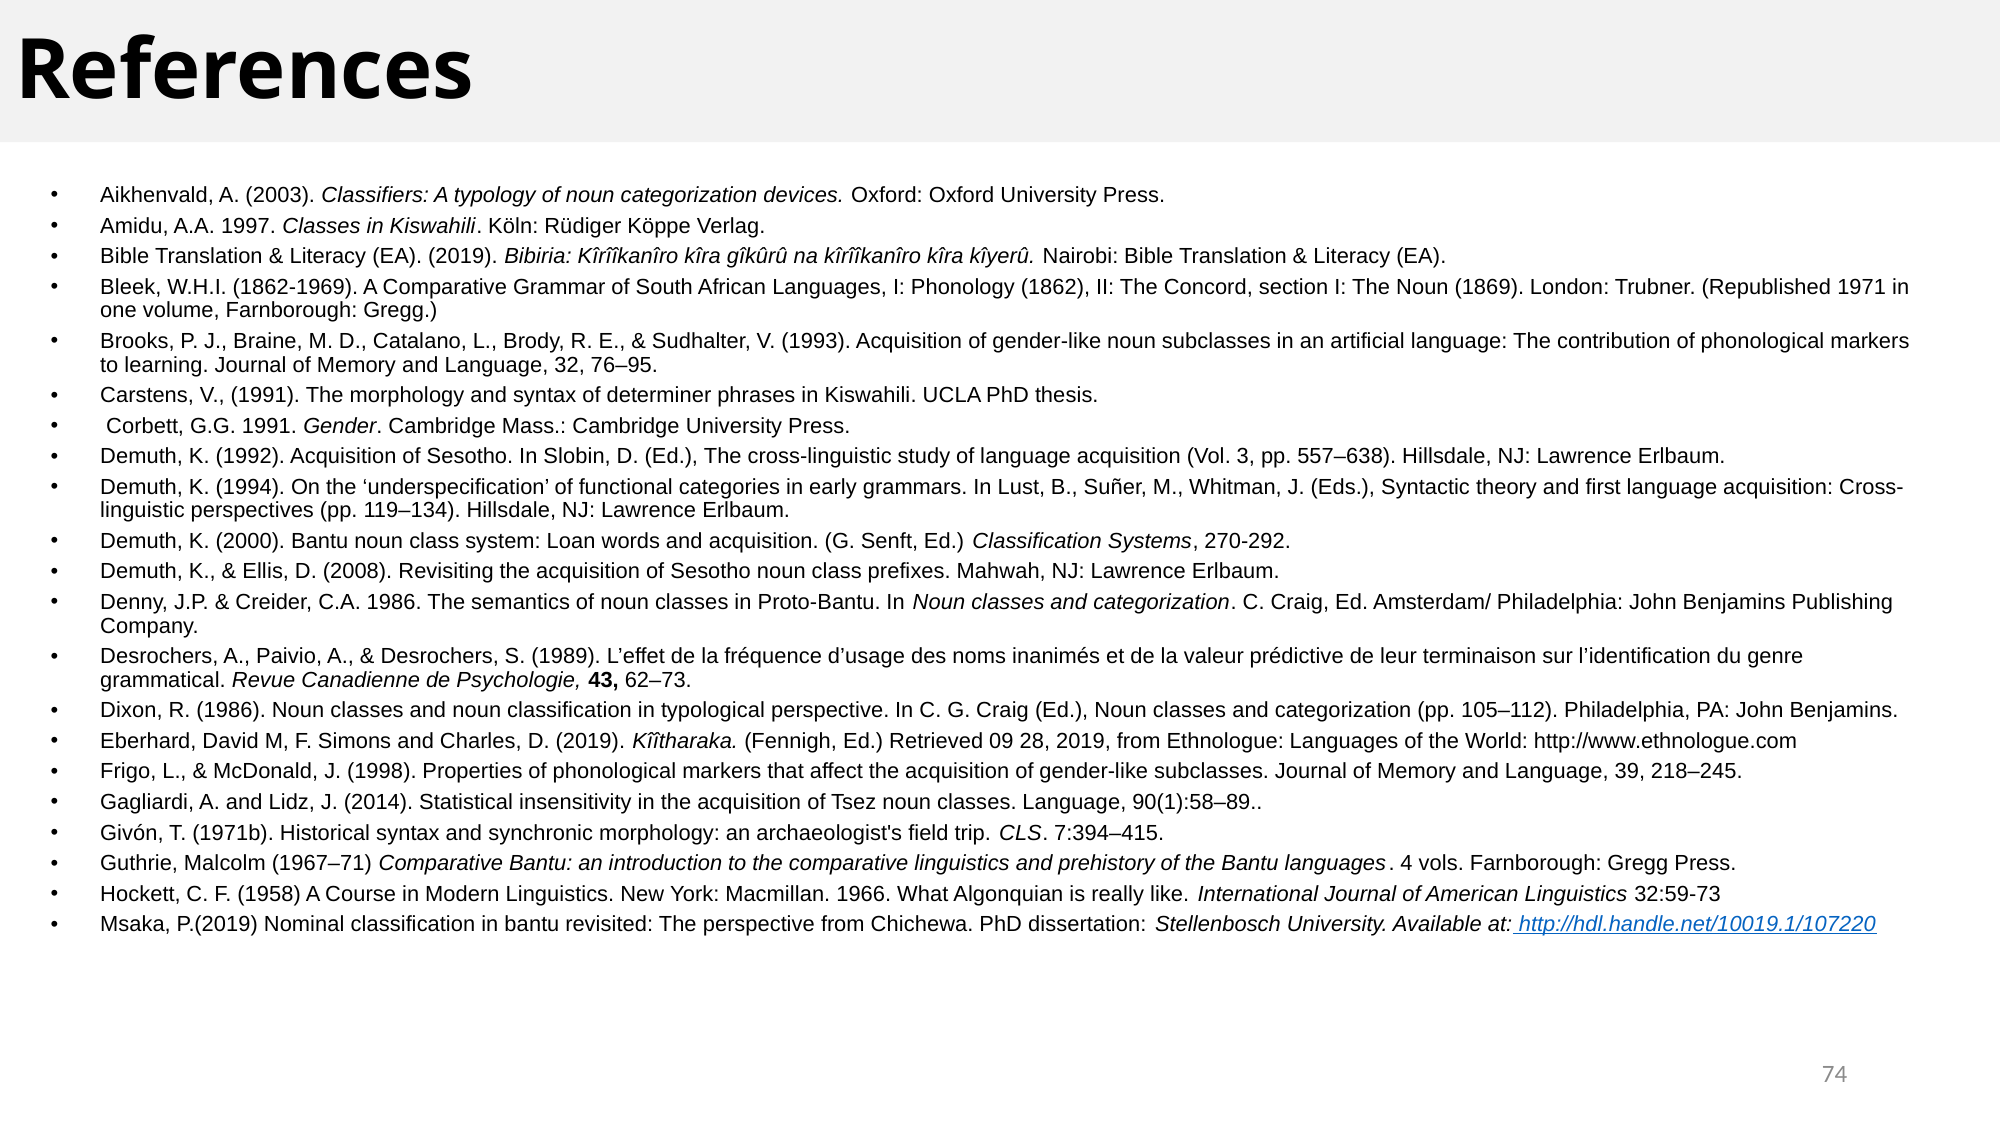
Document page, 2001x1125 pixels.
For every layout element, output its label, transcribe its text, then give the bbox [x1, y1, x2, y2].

slide_number 74 [1412, 1042, 1863, 1103]
list Aikhenvald, A. (2003). Classifiers: A typology of noun categorization devices. Oxford: Oxford University Press. Amidu, A.A. 1997. Classes in Kiswahili. Köln: Rüdiger Köppe Verlag. Bible Translation & Literacy (EA). (2019). Bibiria: Kîrîîkanîro kîra gîkûrû na kîrîîkanîro kîra kîyerû. Nairobi: Bible Translation & Literacy (EA). Bleek, W.H.I. (1862-1969). A Comparative Grammar of South African Languages, I: Phonology (1862), II: The Concord, section I: The Noun (1869). London: Trubner. (Republished 1971 in one volume, Farnborough: Gregg.) Brooks, P. J., Braine, M. D., Catalano, L., Brody, R. E., & Sudhalter, V. (1993). Acquisition of gender-like noun subclasses in an artificial language: The contribution of phonological markers to learning. Journal of Memory and Language, 32, 76–95. Carstens, V., (1991). The morphology and syntax of determiner phrases in Kiswahili. UCLA PhD thesis. Corbett, G.G. 1991. Gender. Cambridge Mass.: Cambridge University Press. Demuth, K. (1992). Acquisition of Sesotho. In Slobin, D. (Ed.), The cross-linguistic study of language acquisition (Vol. 3, pp. 557–638). Hillsdale, NJ: Lawrence Erlbaum. Demuth, K. (1994). On the ‘underspecification’ of functional categories in early grammars. In Lust, B., Suñer, M., Whitman, J. (Eds.), Syntactic theory and first language acquisition: Cross-linguistic perspectives (pp. 119–134). Hillsdale, NJ: Lawrence Erlbaum. Demuth, K. (2000). Bantu noun class system: Loan words and acquisition. (G. Senft, Ed.) Classification Systems, 270-292. Demuth, K., & Ellis, D. (2008). Revisiting the acquisition of Sesotho noun class prefixes. Mahwah, NJ: Lawrence Erlbaum. Denny, J.P. & Creider, C.A. 1986. The semantics of noun classes in Proto-Bantu. In Noun classes and categorization. C. Craig, Ed. Amsterdam/ Philadelphia: John Benjamins Publishing Company. Desrochers, A., Paivio, A., & Desrochers, S. (1989). L’effet de la fréquence d’usage des noms inanimés et de la valeur prédictive de leur terminaison sur l’identification du genre grammatical. Revue Canadienne de Psychologie, 43, 62–73. Dixon, R. (1986). Noun classes and noun classification in typological perspective. In C. G. Craig (Ed.), Noun classes and categorization (pp. 105–112). Philadelphia, PA: John Benjamins. Eberhard, David M, F. Simons and Charles, D. (2019). Kîîtharaka. (Fennigh, Ed.) Retrieved 09 28, 2019, from Ethnologue: Languages of the World: http://www.ethnologue.com Frigo, L., & McDonald, J. (1998). Properties of phonological markers that affect the acquisition of gender-like subclasses. Journal of Memory and Language, 39, 218–245. Gagliardi, A. and Lidz, J. (2014). Statistical insensitivity in the acquisition of Tsez noun classes. Language, 90(1):58–89.. Givón, T. (1971b). Historical syntax and synchronic morphology: an archaeologist's field trip. CLS. 7:394–415. Guthrie, Malcolm (1967–71) Comparative Bantu: an introduction to the comparative linguistics and prehistory of the Bantu languages. 4 vols. Farnborough: Gregg Press. Hockett, C. F. (1958) A Course in Modern Linguistics. New York: Macmillan. 1966. What Algonquian is really like. International Journal of American Linguistics 32:59-73 Msaka, P.(2019) Nominal classification in bantu revisited: The perspective from Chichewa. PhD dissertation: Stellenbosch University. Available at: http://hdl.handle.net/10019.1/107220 [35, 176, 1940, 993]
title References [0, 0, 2000, 143]
